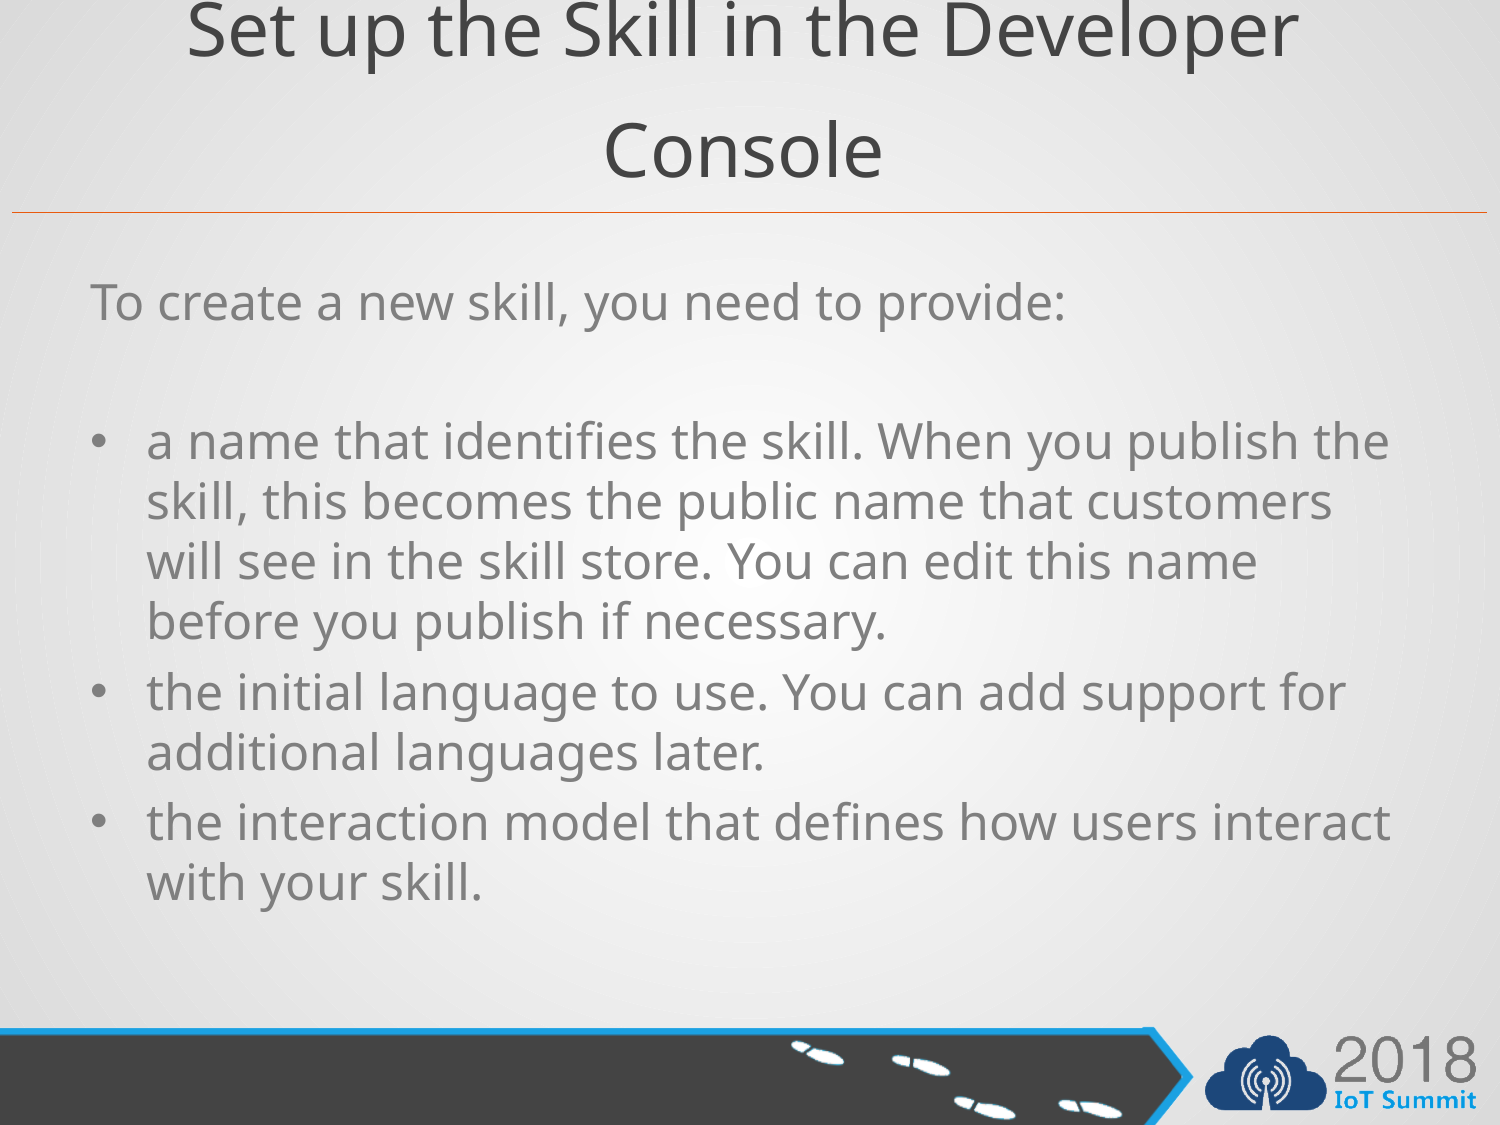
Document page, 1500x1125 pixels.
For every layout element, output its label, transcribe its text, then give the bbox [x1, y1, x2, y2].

list To create a new skill, you need to provide: a name that identifies the skill. When you publish the skill, this becomes the public name that customers will see in the skill store. You can edit this name before you publish if necessary. the initial language to use. You can add support for additional languages later. the interaction model that defines how users interact with your skill. [75, 262, 1425, 1005]
title Set up the Skill in the Developer Console [50, 0, 1438, 200]
picture [0, 1001, 1487, 1125]
